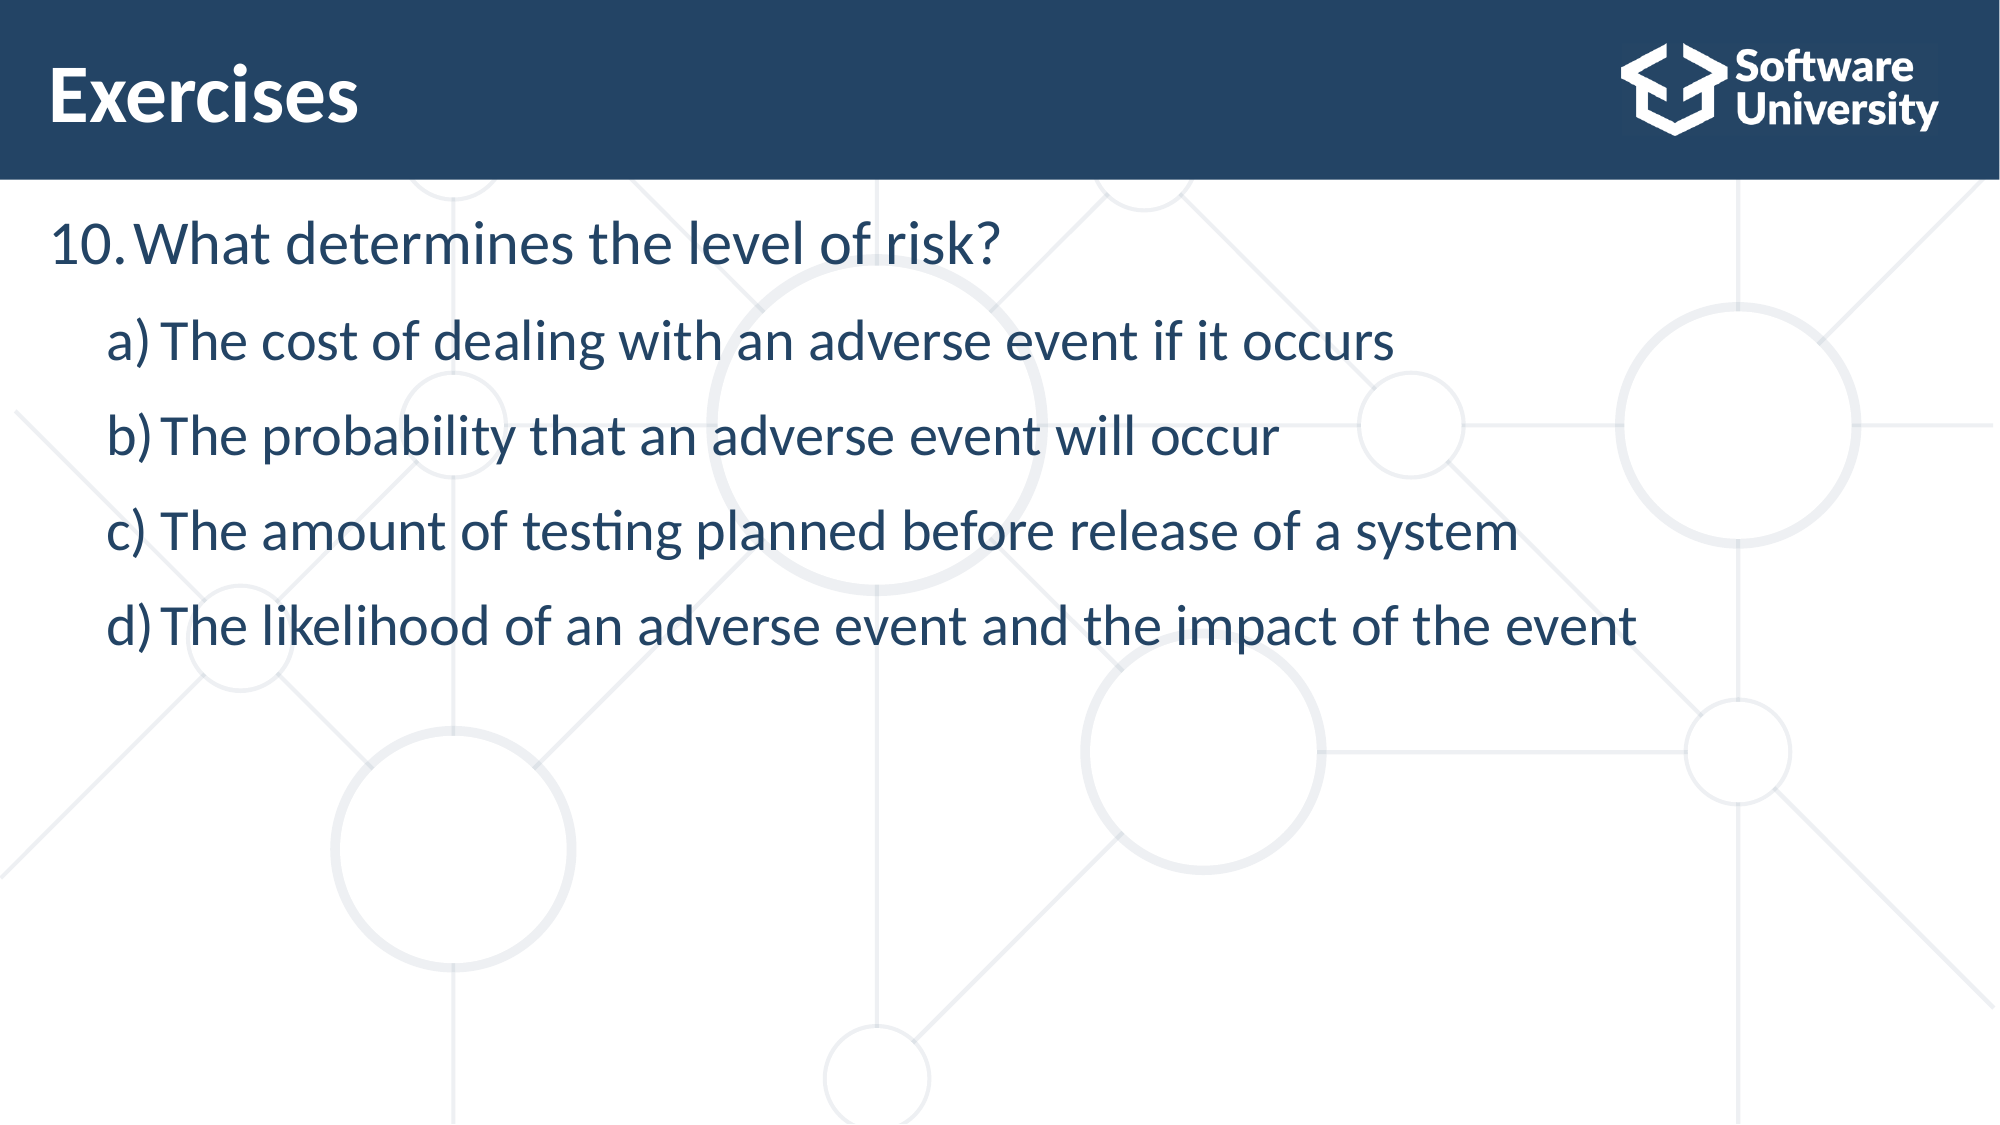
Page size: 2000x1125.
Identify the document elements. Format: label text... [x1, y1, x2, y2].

picture [1621, 43, 1939, 136]
list What determines the level of risk? The cost of dealing with an adverse event if it occurs The probability that an adverse event will occur The amount of testing planned before release of a system The likelihood of an adverse event and the impact of the event [31, 196, 1970, 1050]
title Exercises [31, 16, 1591, 162]
